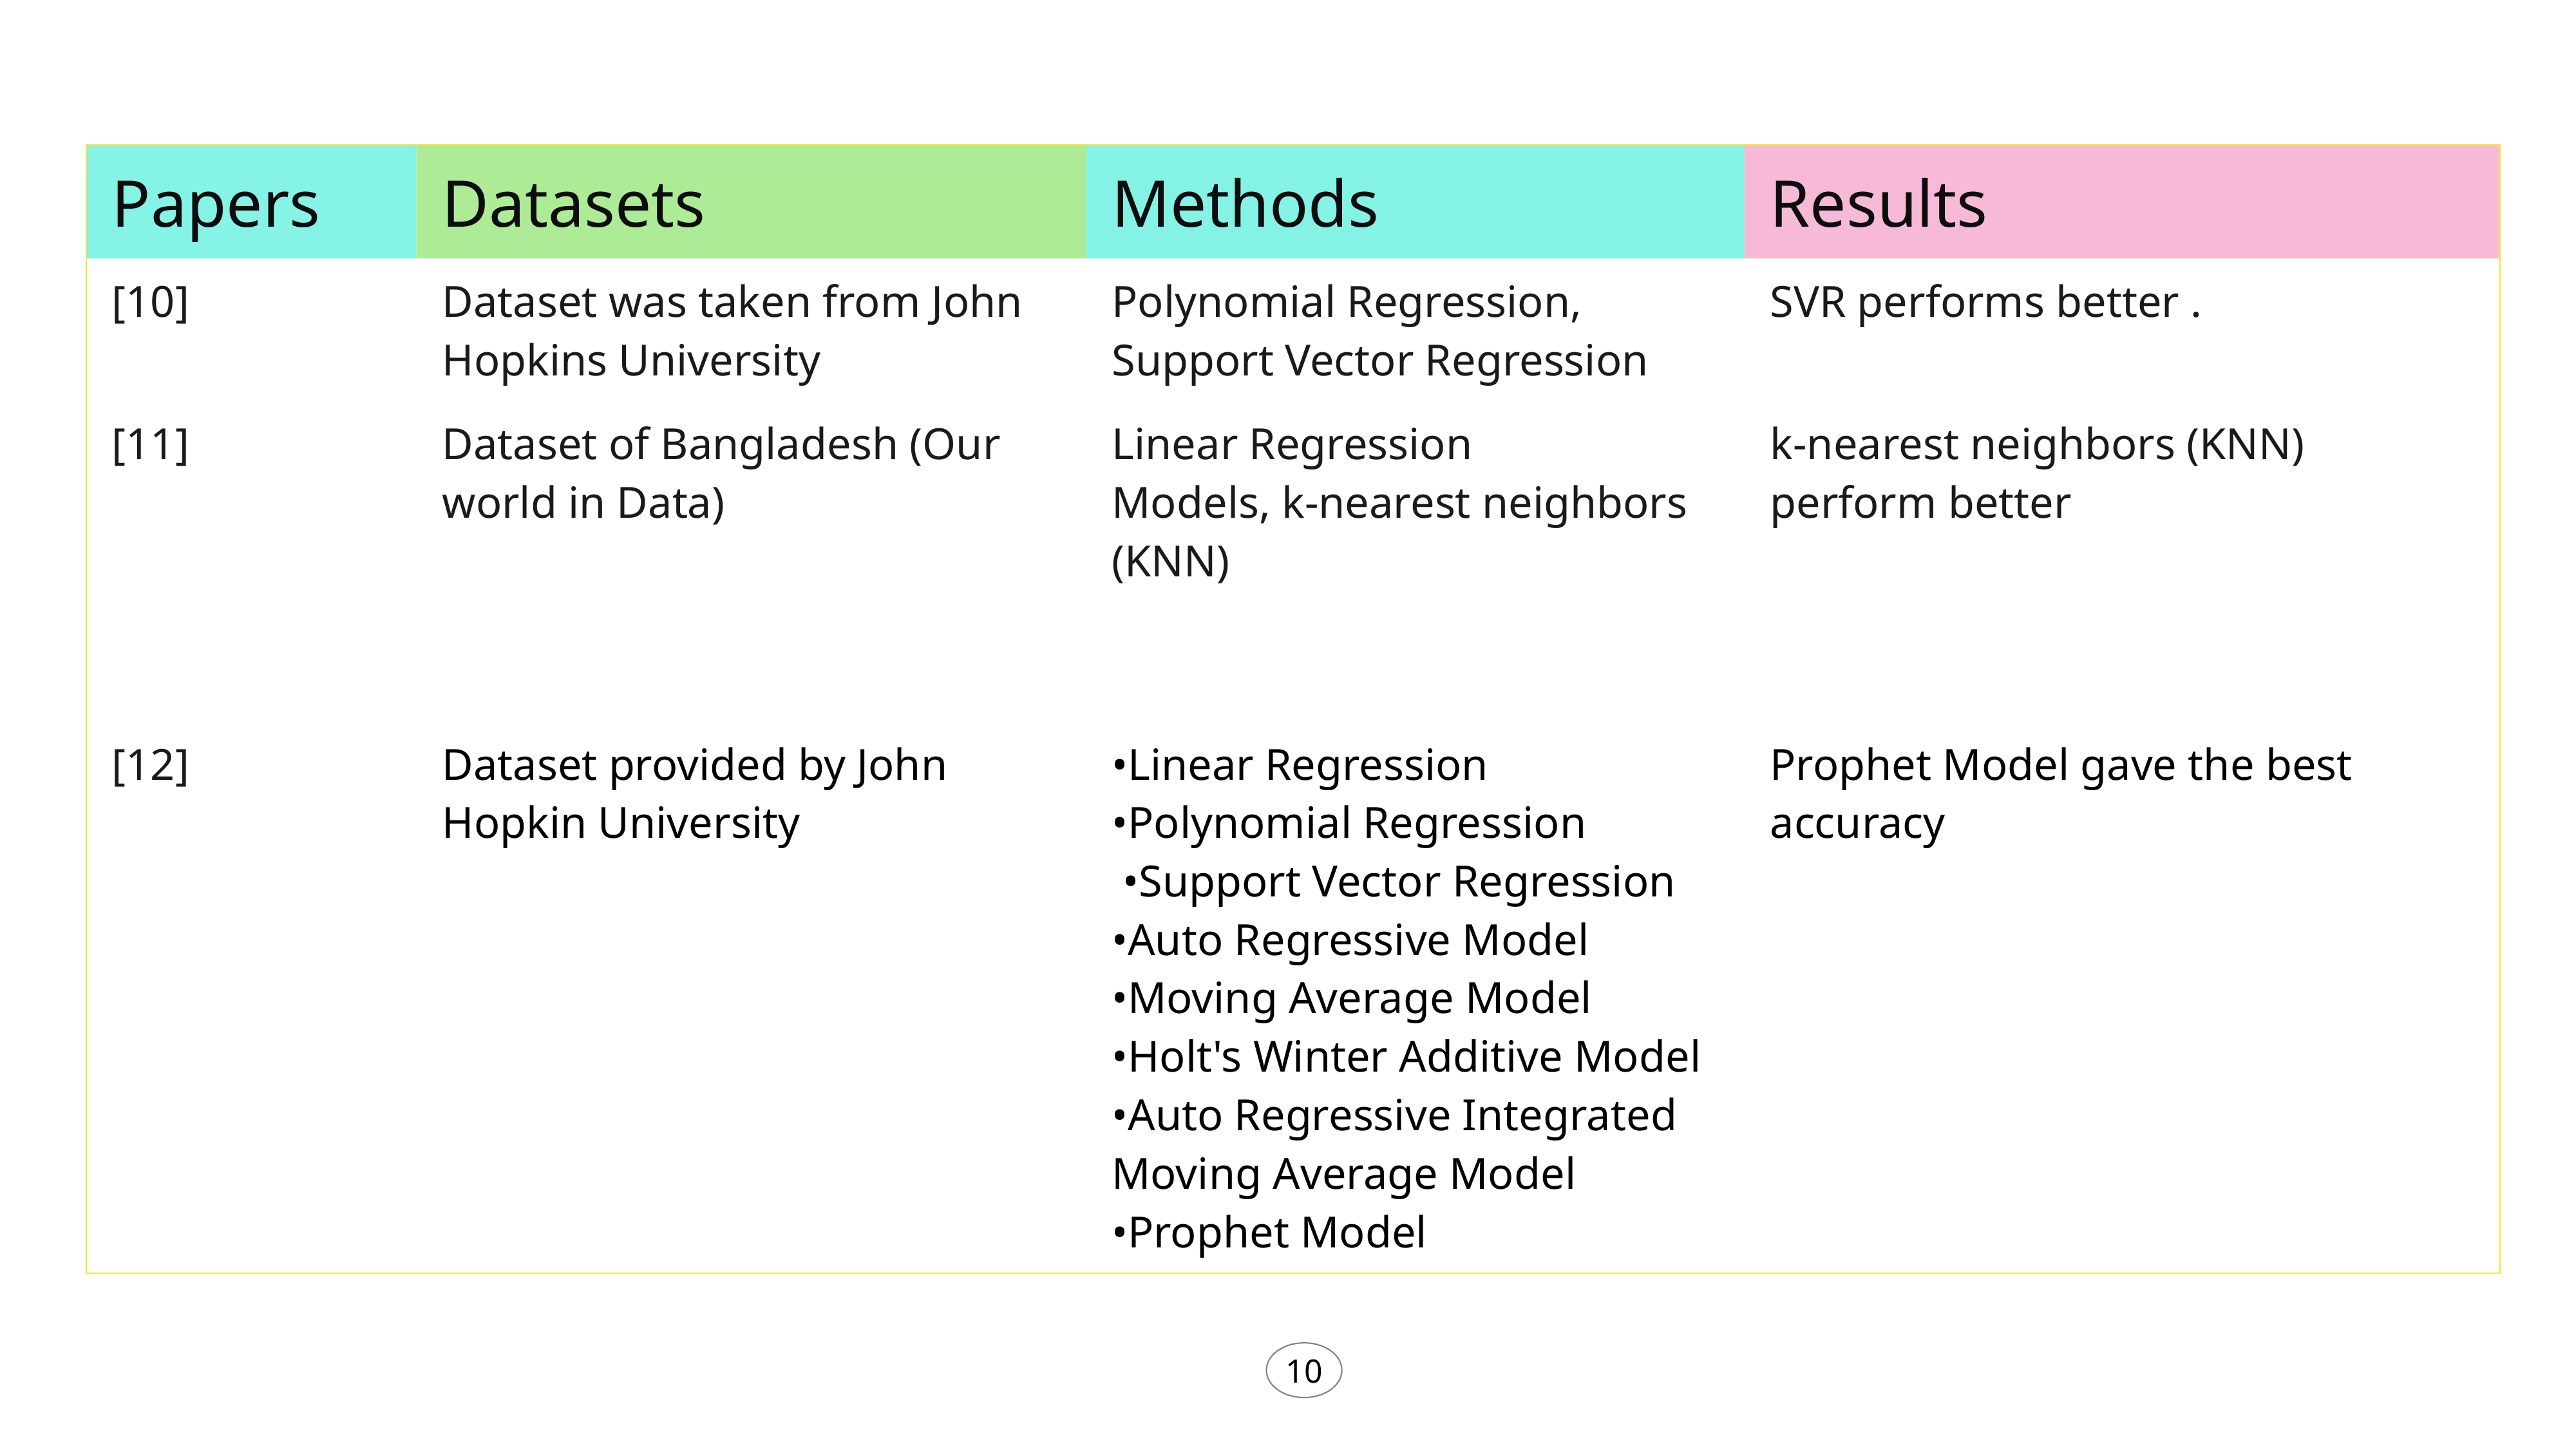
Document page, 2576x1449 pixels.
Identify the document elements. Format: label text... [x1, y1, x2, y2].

table_header Results [1745, 146, 2499, 258]
table_cell SVR performs better . [1745, 258, 2499, 401]
table_cell Prophet Model gave the best accuracy [1745, 721, 2499, 1273]
table_cell Linear Regression Models, k-nearest neighbors (KNN) [1086, 401, 1745, 721]
table_header Methods [1086, 146, 1745, 258]
table_cell Dataset provided by John Hopkin University [417, 721, 1086, 1273]
table_cell [12] [87, 721, 417, 1273]
table_cell Dataset was taken from John Hopkins University [417, 258, 1086, 401]
table_cell Polynomial Regression, Support Vector Regression [1086, 258, 1745, 401]
table_cell Dataset of Bangladesh (Our world in Data) [417, 401, 1086, 721]
text_box 10 [1266, 1343, 1342, 1398]
table_cell [11] [87, 401, 417, 721]
table_header Datasets [417, 146, 1086, 258]
table_cell •Linear Regression •Polynomial Regression •Support Vector Regression •Auto Regressive Model •Moving Average Model •Holt's Winter Additive Model •Auto Regressive Integrated Moving Average Model •Prophet Model [1086, 721, 1745, 1273]
table_cell k-nearest neighbors (KNN) perform better [1745, 401, 2499, 721]
table_cell [10] [87, 258, 417, 401]
table_header Papers [87, 146, 417, 258]
